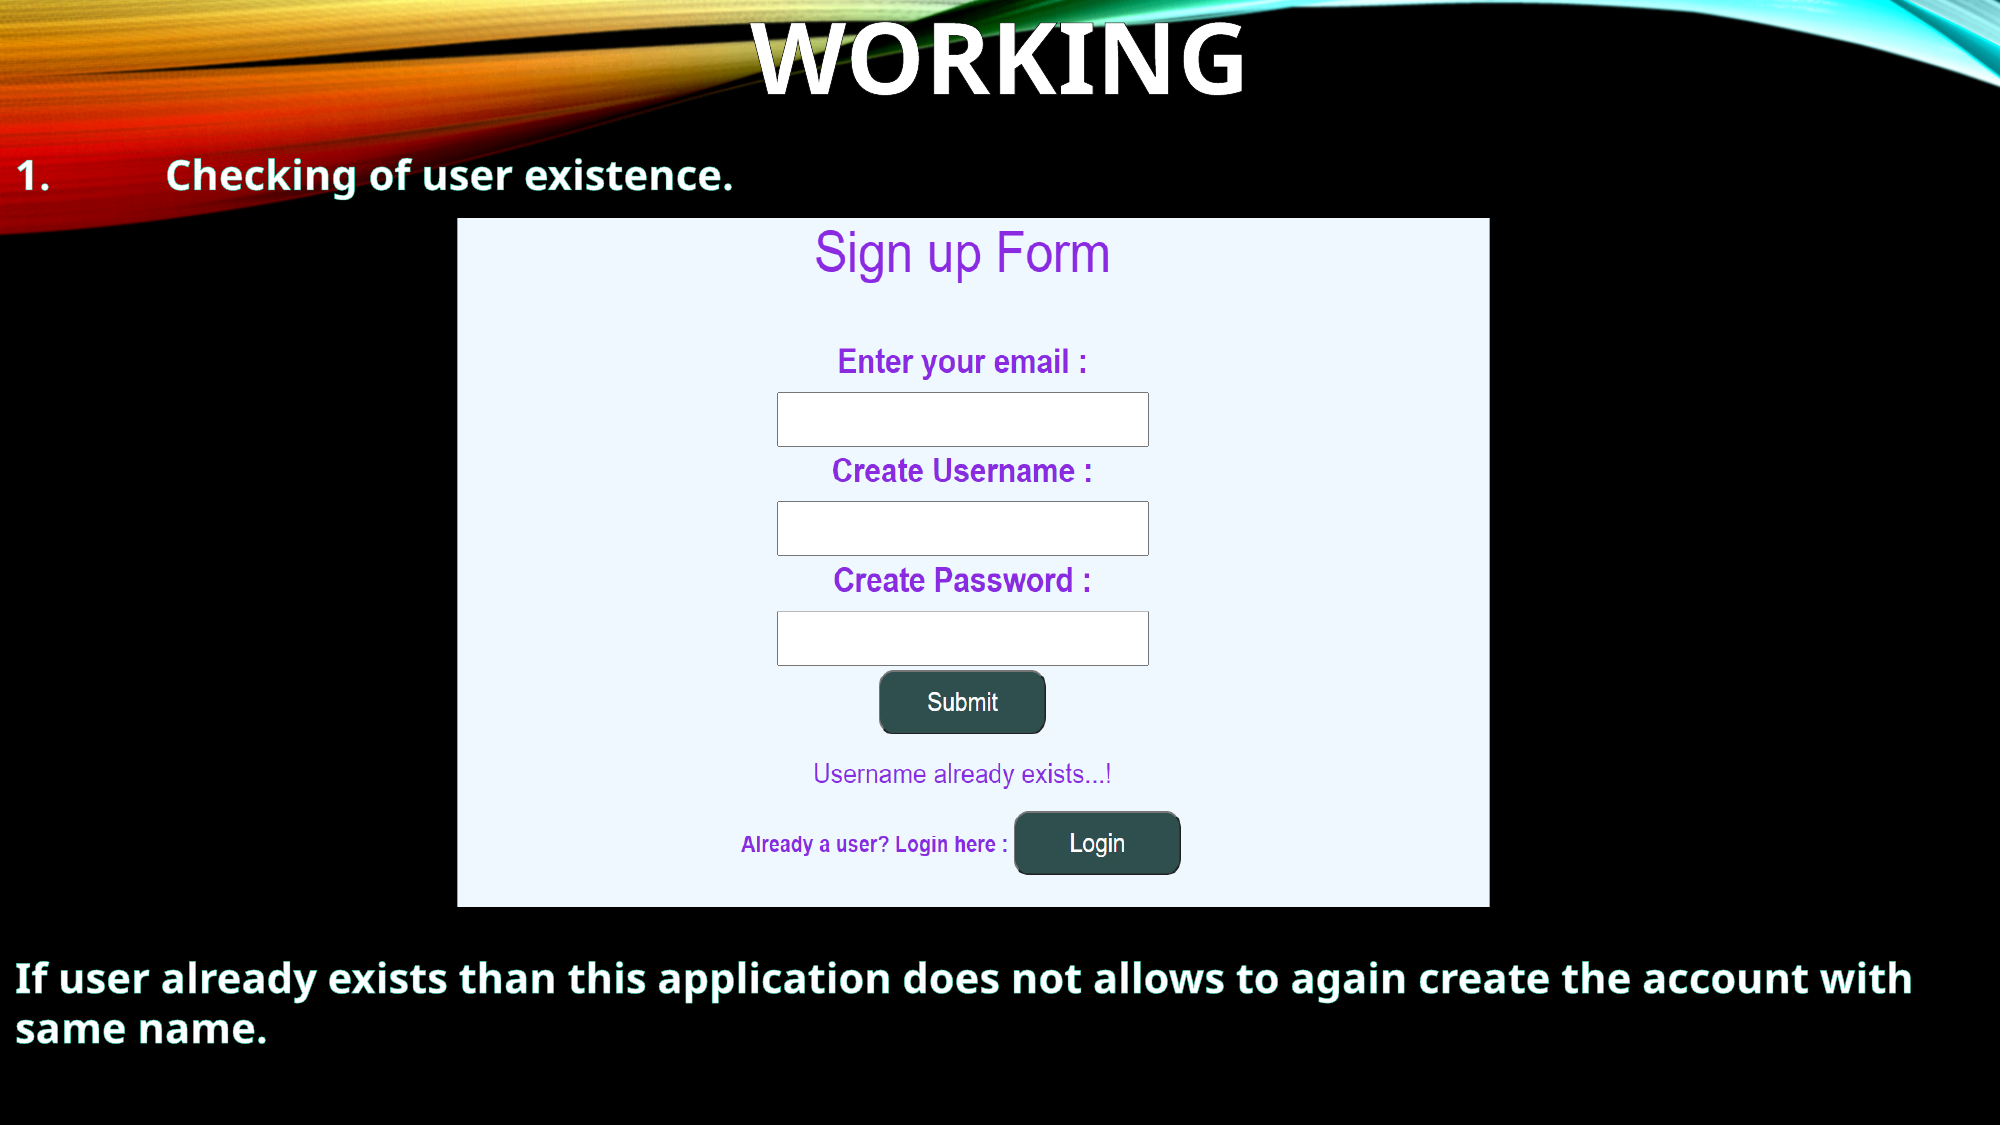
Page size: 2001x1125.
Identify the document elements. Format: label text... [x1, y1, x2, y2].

picture [0, 0, 2000, 140]
text_box WORKING [319, 0, 1681, 122]
text_box If user already exists than this application does not allows to again create the account with same name. [0, 944, 2000, 1059]
text_box 1. Checking of user existence. [0, 140, 2000, 206]
picture [0, 206, 2000, 908]
